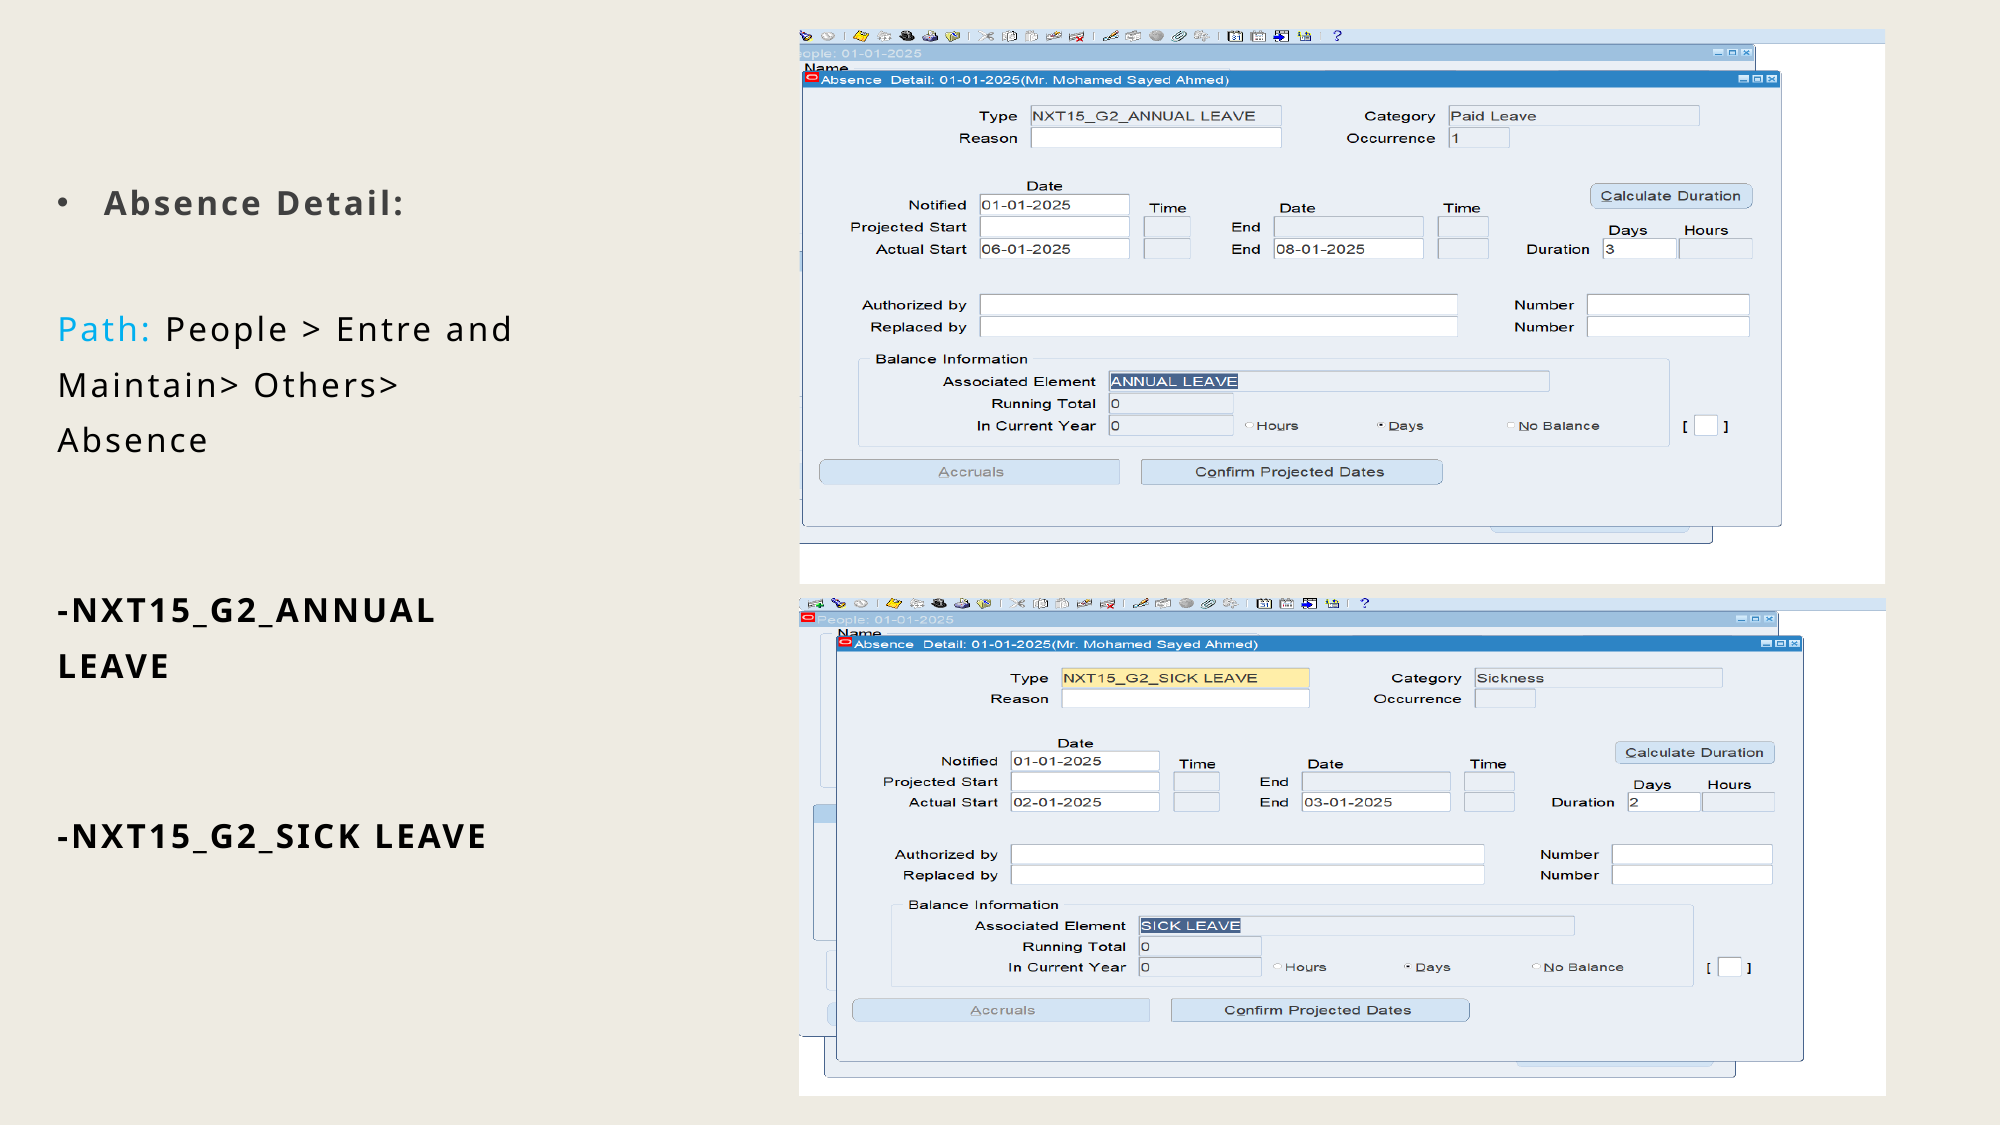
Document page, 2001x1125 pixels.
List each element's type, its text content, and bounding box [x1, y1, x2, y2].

picture [799, 598, 1886, 1096]
title Absence Detail: [38, 125, 569, 238]
picture [799, 29, 1886, 585]
list Path: People > Entre and Maintain> Others> Absence -NXT15_G2_ANNUAL LEAVE -NXT15_G2_SICK LEAVE [39, 274, 569, 902]
